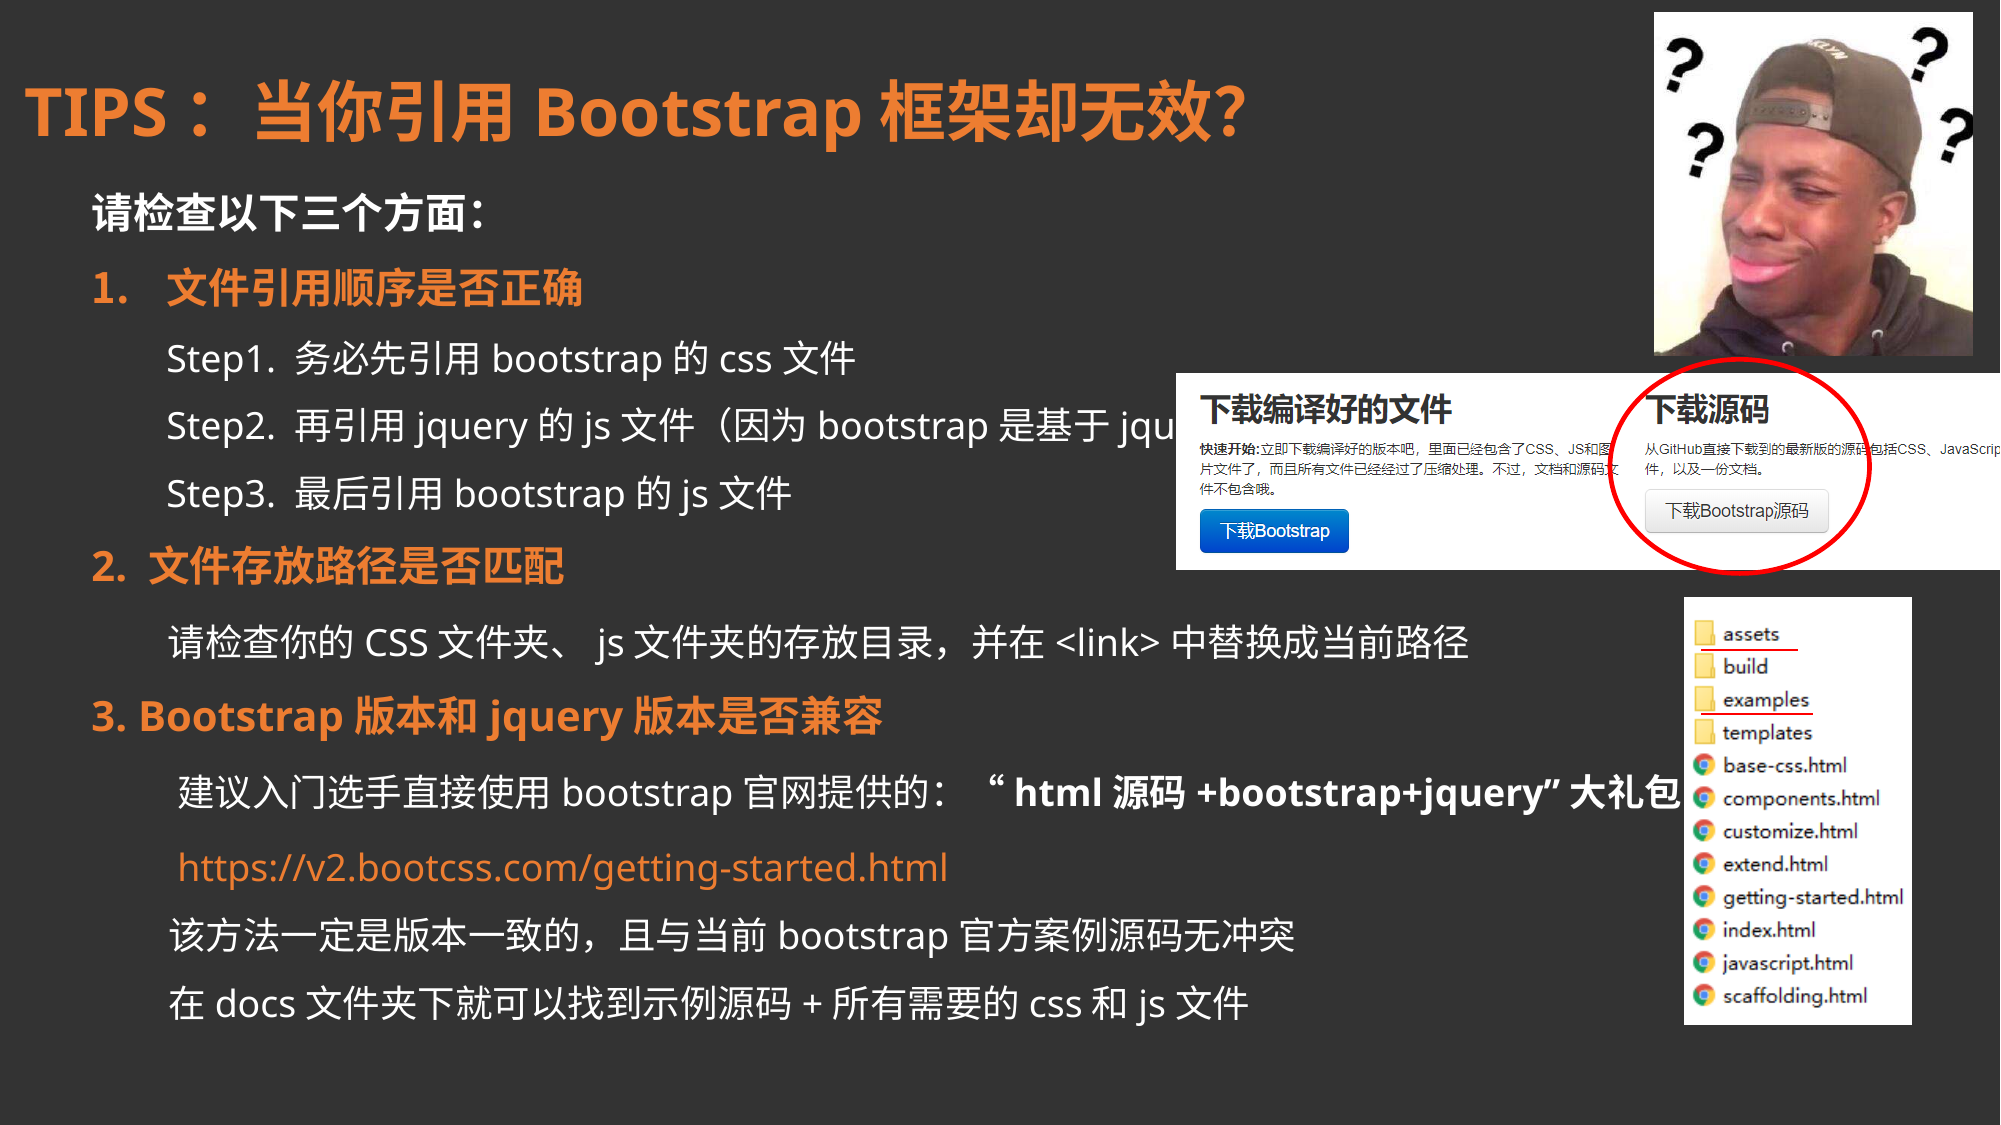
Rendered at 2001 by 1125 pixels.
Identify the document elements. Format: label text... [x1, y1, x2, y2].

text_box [1176, 359, 2000, 1025]
picture [1654, 12, 1973, 356]
text_box TIPS：当你引用Bootstrap框架却无效？ [9, 22, 1295, 158]
text_box 请检查以下三个方面： 文件引用顺序是否正确 Step1. 务必先引用bootstrap的css文件 Step2. 再引用jquery的js文件（因为bootstrap是基于jquery的） Step3. 最后引用bootstrap的js文件 2. 文件存放路径是否匹配 请检查你的CSS文件夹、js文件夹的存放目录，并在<link>中替换成当前路径 3. Bootstrap版本和jquery版本是否兼容 建议入门选手直接使用bootstrap官网提供的：“html源码+bootstrap+jquery”大礼包 https://v2.bootcss.com/getting-started.html 该方法一定是版本一致的，且与当前bootstrap官方案例源码无冲突 在docs文件夹下就可以找到示例源码+所有需要的css和js文件 [76, 154, 1987, 1032]
